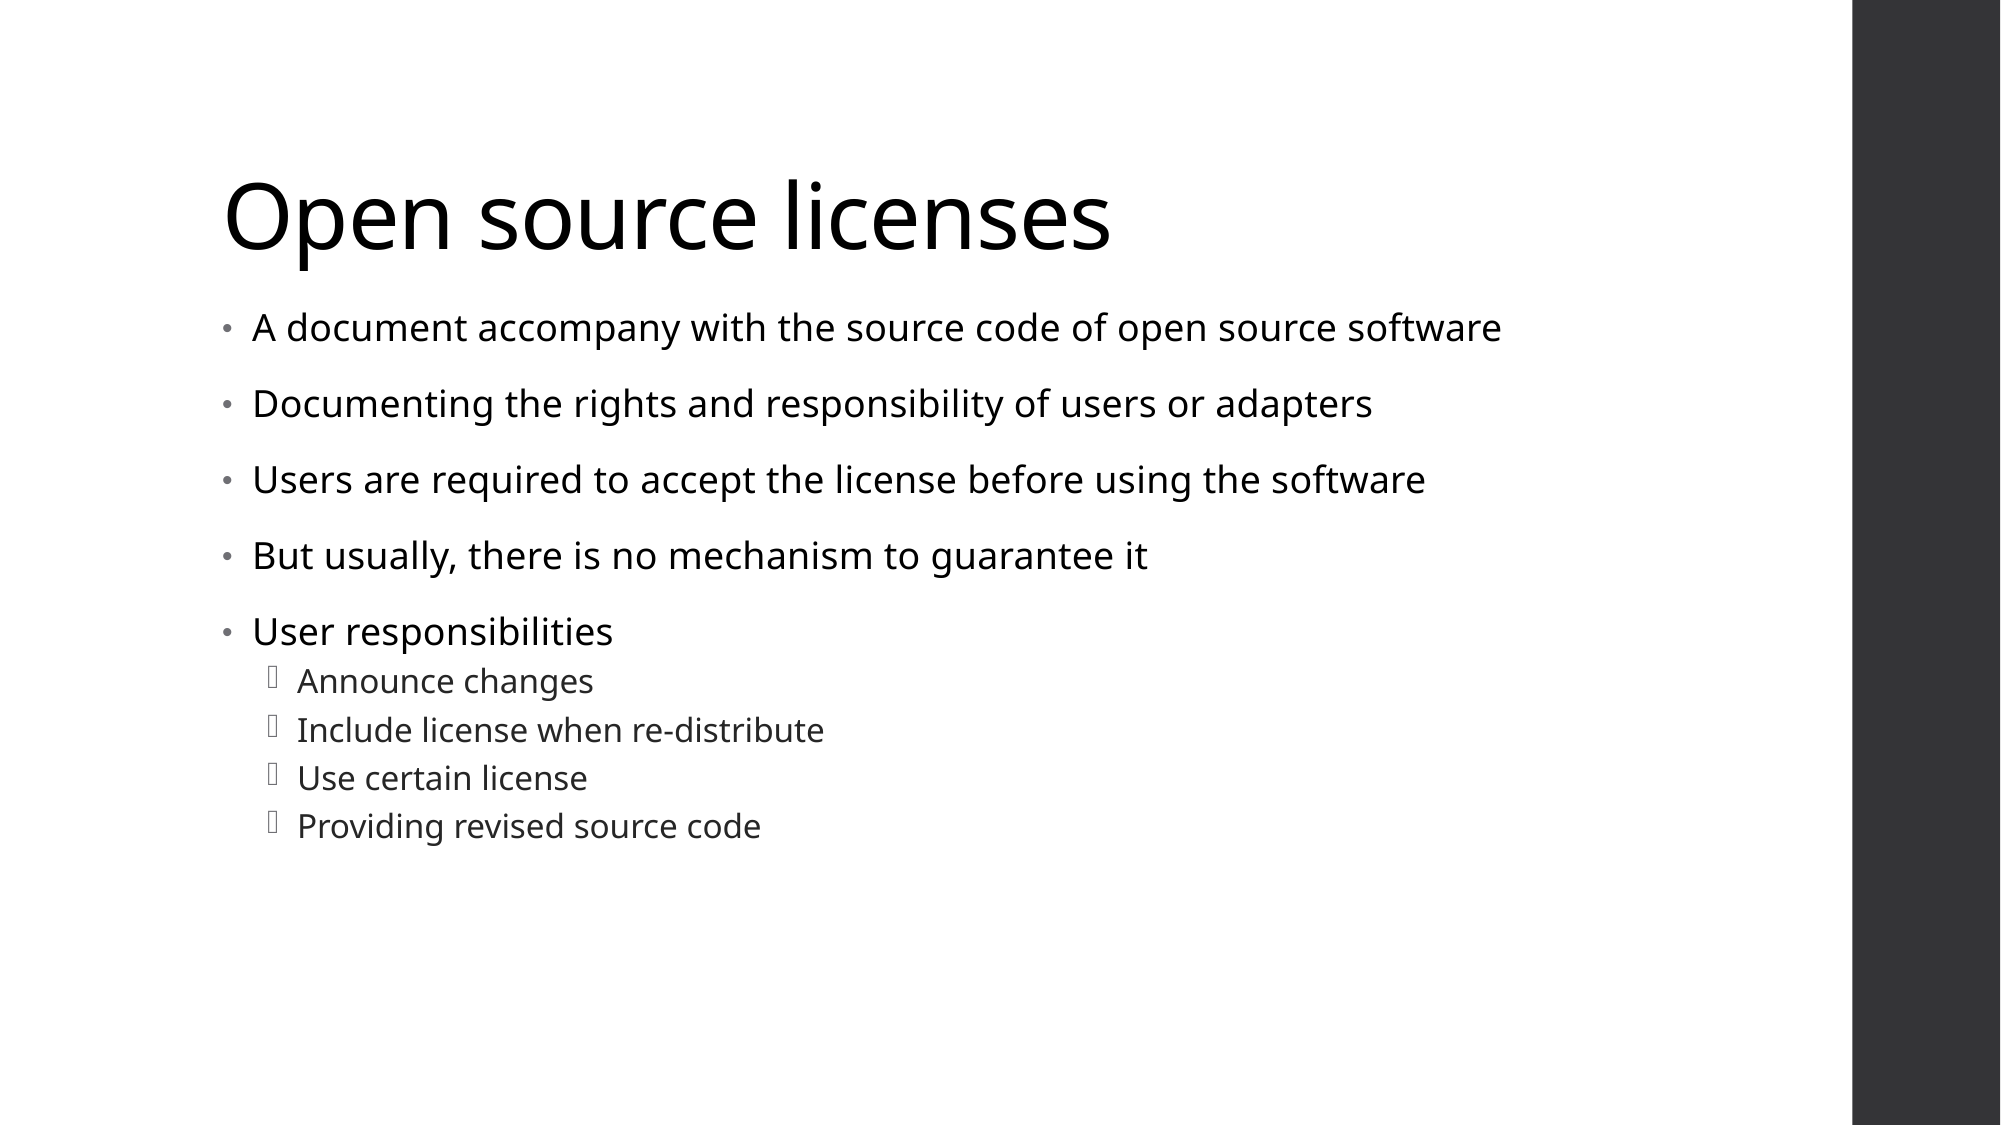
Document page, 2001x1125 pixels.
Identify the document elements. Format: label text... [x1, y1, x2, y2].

list A document accompany with the source code of open source software Documenting the rights and responsibility of users or adapters Users are required to accept the license before using the software But usually, there is no mechanism to guarantee it User responsibilities Announce changes Include license when re-distribute Use certain license Providing revised source code [206, 299, 1617, 1014]
title Open source licenses [206, 60, 1797, 278]
